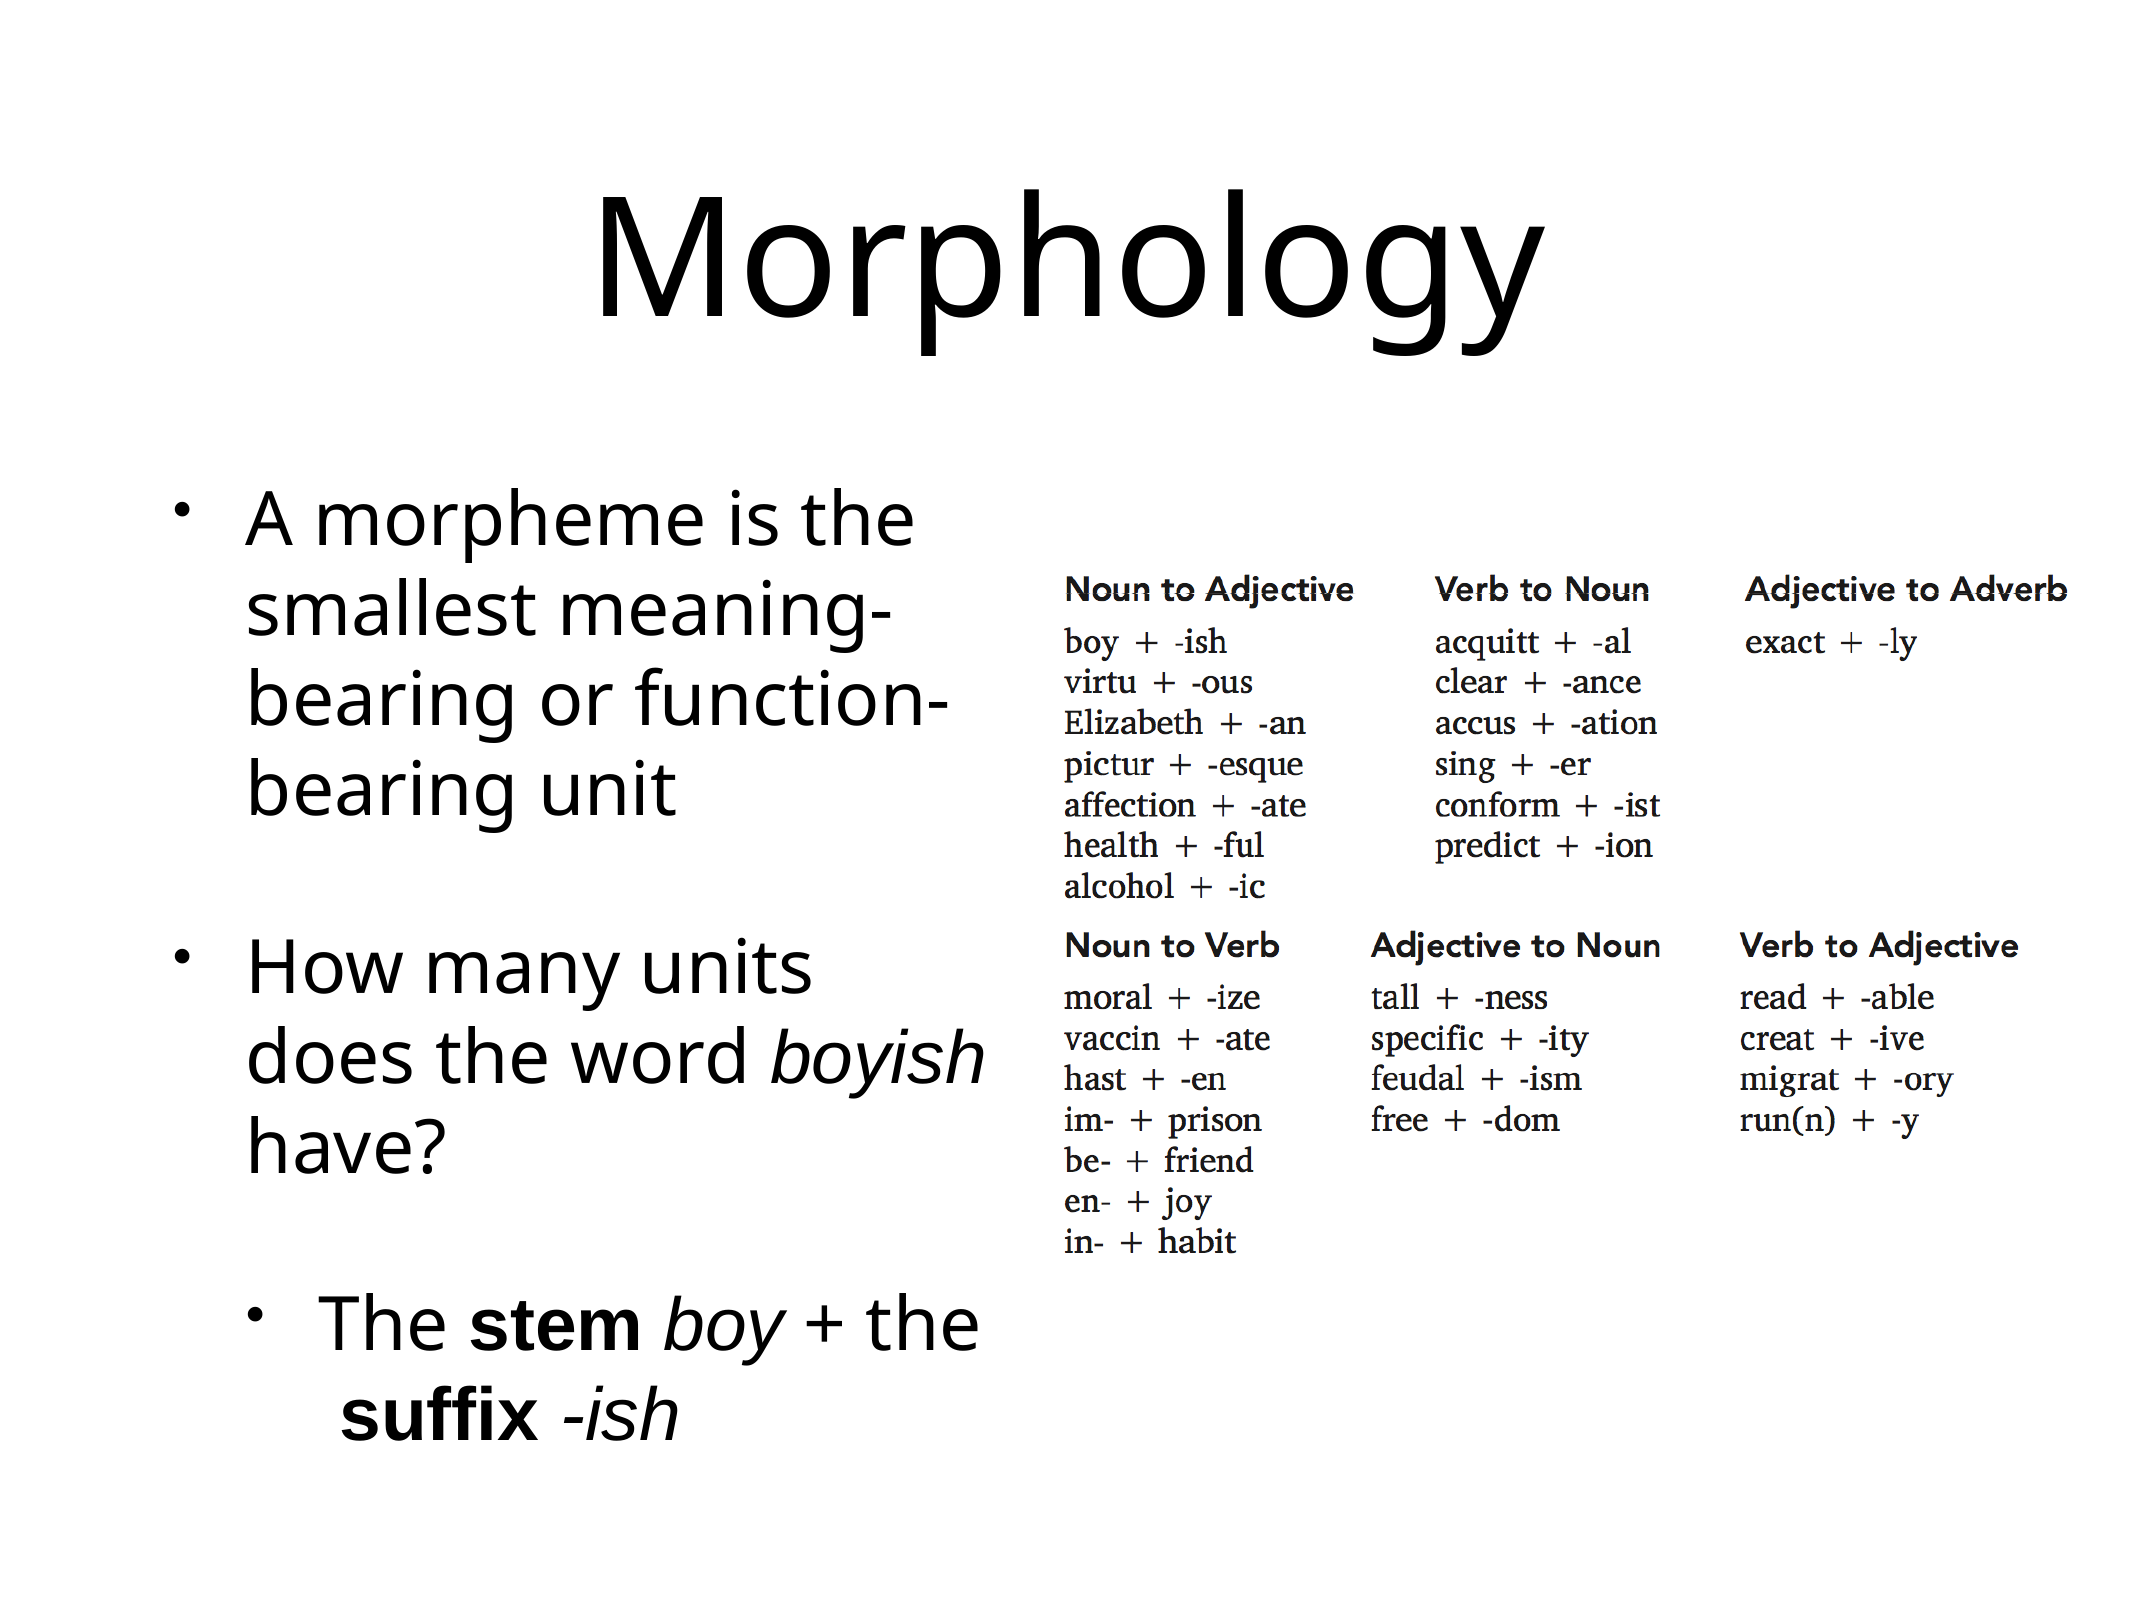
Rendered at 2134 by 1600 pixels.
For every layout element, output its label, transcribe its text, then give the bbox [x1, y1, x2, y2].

title Morphology [155, 72, 1978, 428]
picture [1026, 558, 2090, 1277]
list A morpheme is the smallest meaning-bearing or function-bearing unit How many units does the word boyish have? The stem boy + the suffix -ish [164, 376, 999, 1551]
